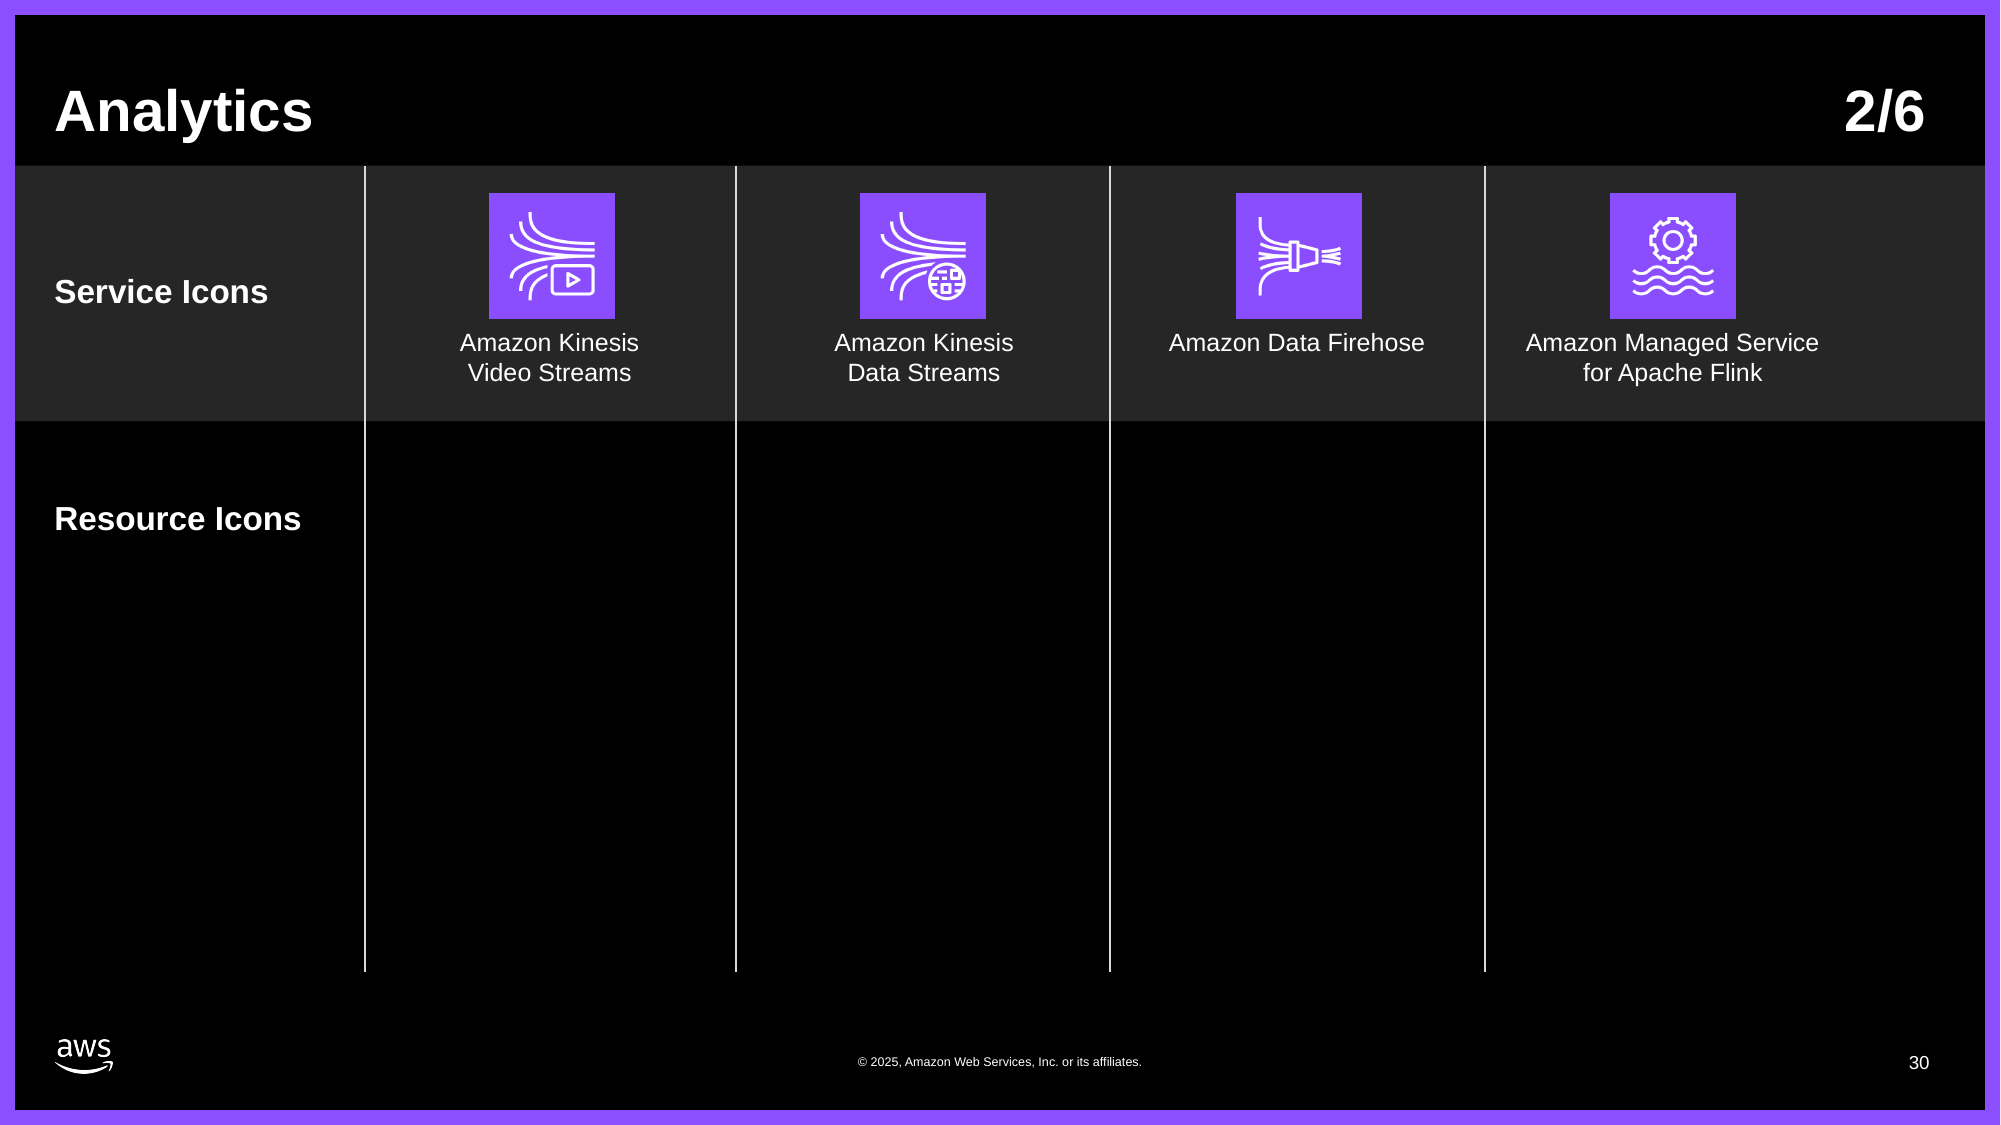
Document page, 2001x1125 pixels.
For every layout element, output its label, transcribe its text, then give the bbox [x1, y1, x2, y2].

footer © 2025, Amazon Web Services, Inc. or its affiliates. [662, 1031, 1338, 1092]
picture [489, 193, 615, 319]
picture [1610, 193, 1736, 319]
picture [55, 1039, 113, 1074]
title Analytics 2/6 [39, 59, 1945, 166]
text_box Amazon Managed Service for Apache Flink [1487, 319, 1859, 394]
picture [1236, 193, 1362, 319]
text_box Amazon Kinesis Video Streams [363, 319, 735, 394]
picture [860, 193, 986, 319]
text_box Amazon Data Firehose [1111, 319, 1484, 364]
text_box Amazon Kinesis Data Streams [736, 319, 1109, 394]
slide_number 30 [1494, 1031, 1945, 1092]
